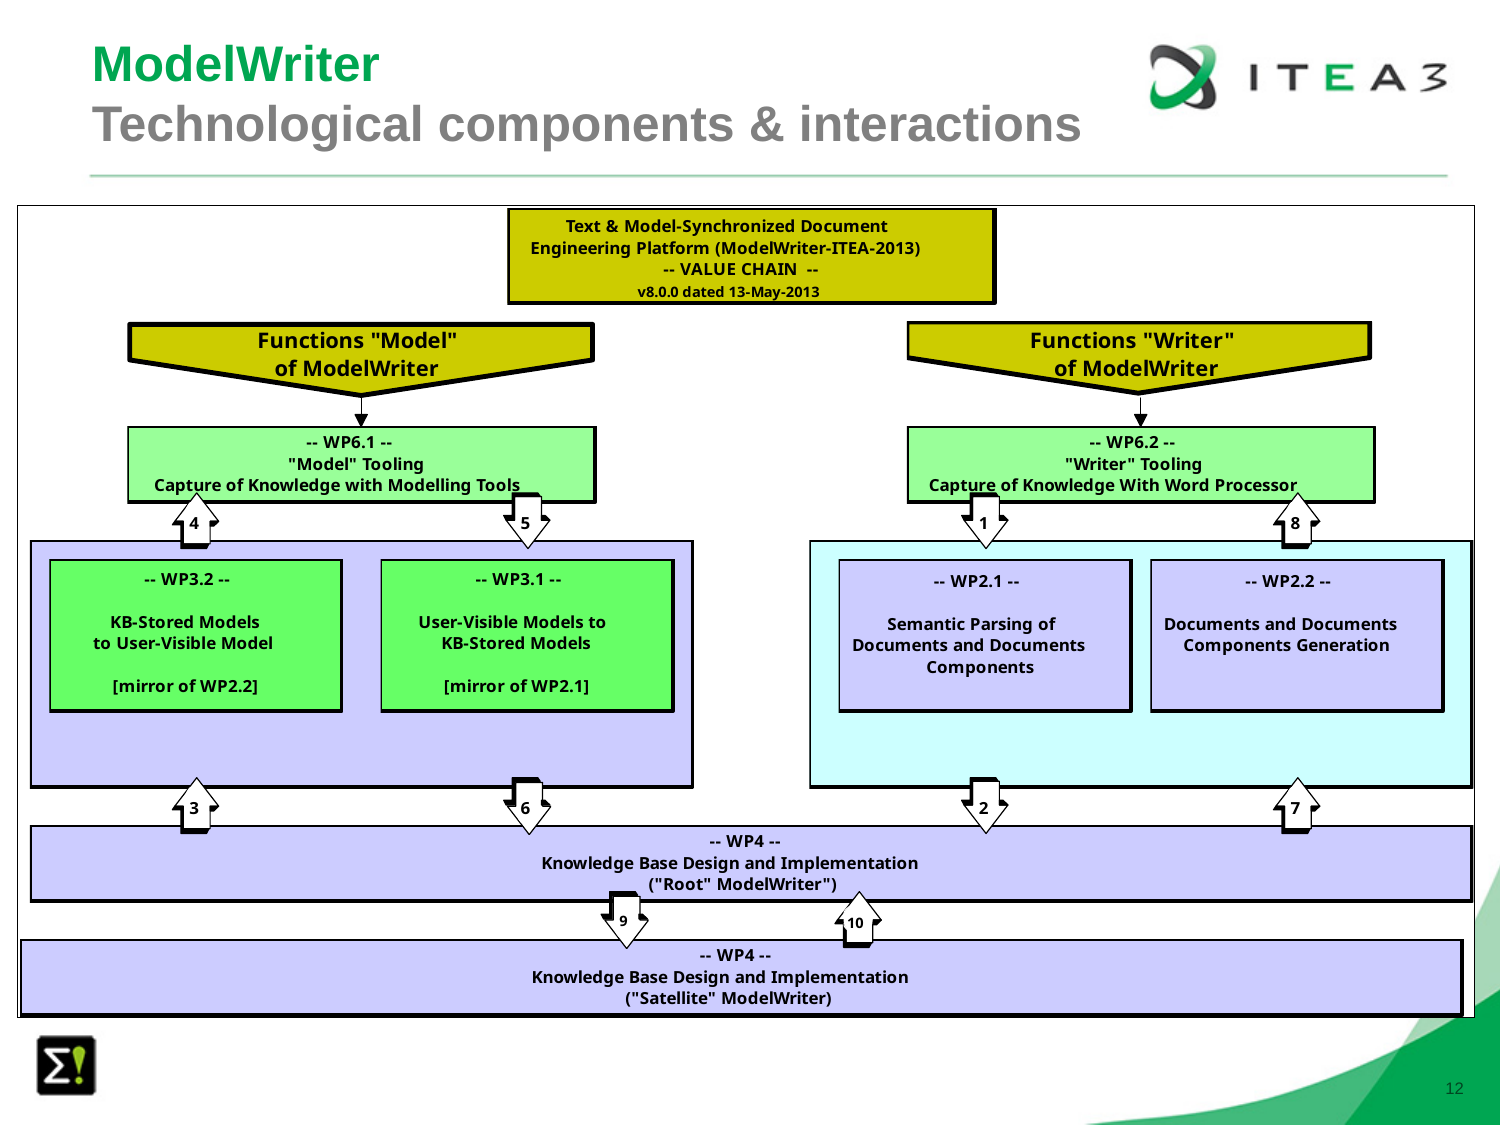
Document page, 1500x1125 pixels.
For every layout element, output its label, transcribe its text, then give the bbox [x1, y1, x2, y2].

picture [0, 0, 1500, 1125]
title ModelWriter Technological components & interactions [76, 23, 1099, 160]
